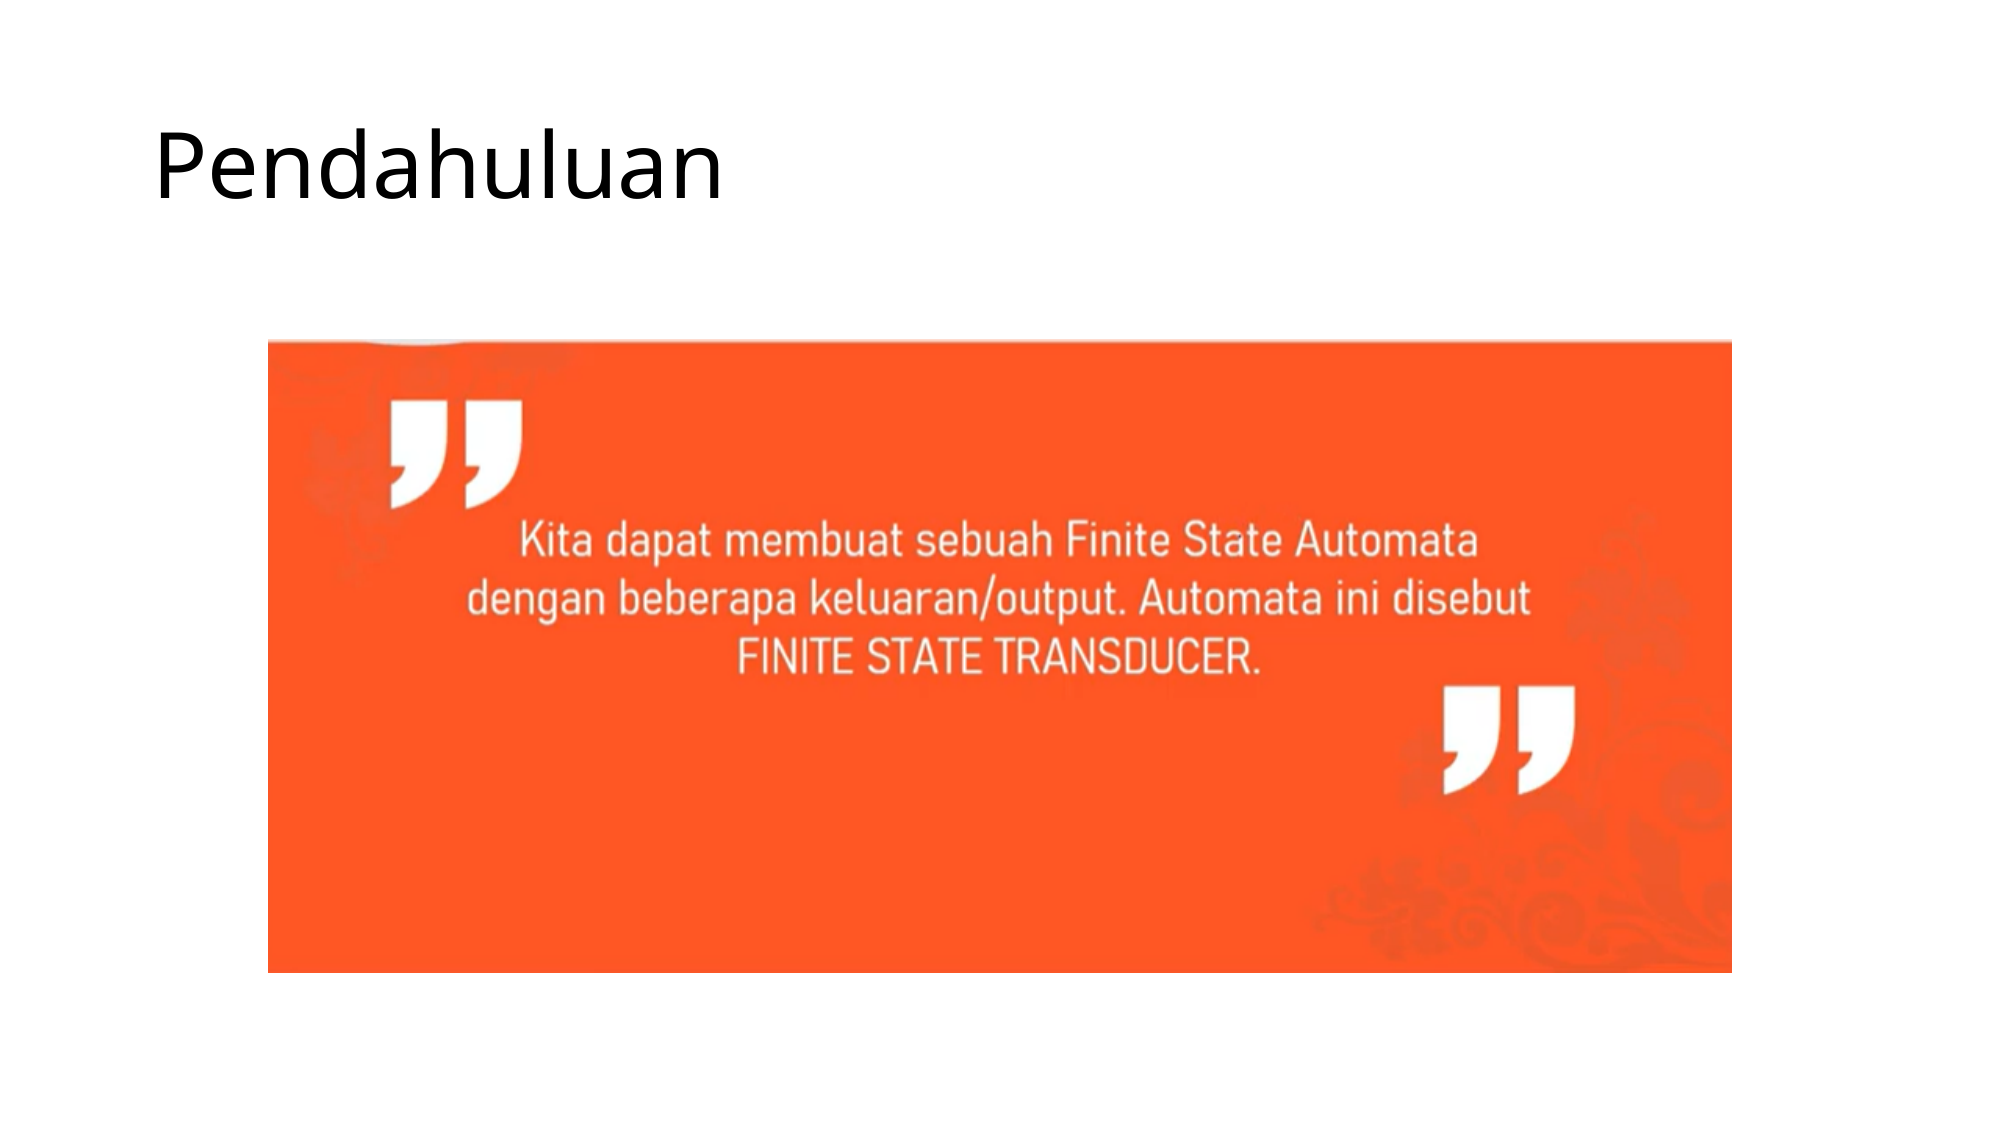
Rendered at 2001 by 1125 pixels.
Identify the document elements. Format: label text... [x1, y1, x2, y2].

title Pendahuluan [137, 59, 1863, 278]
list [268, 339, 1732, 973]
